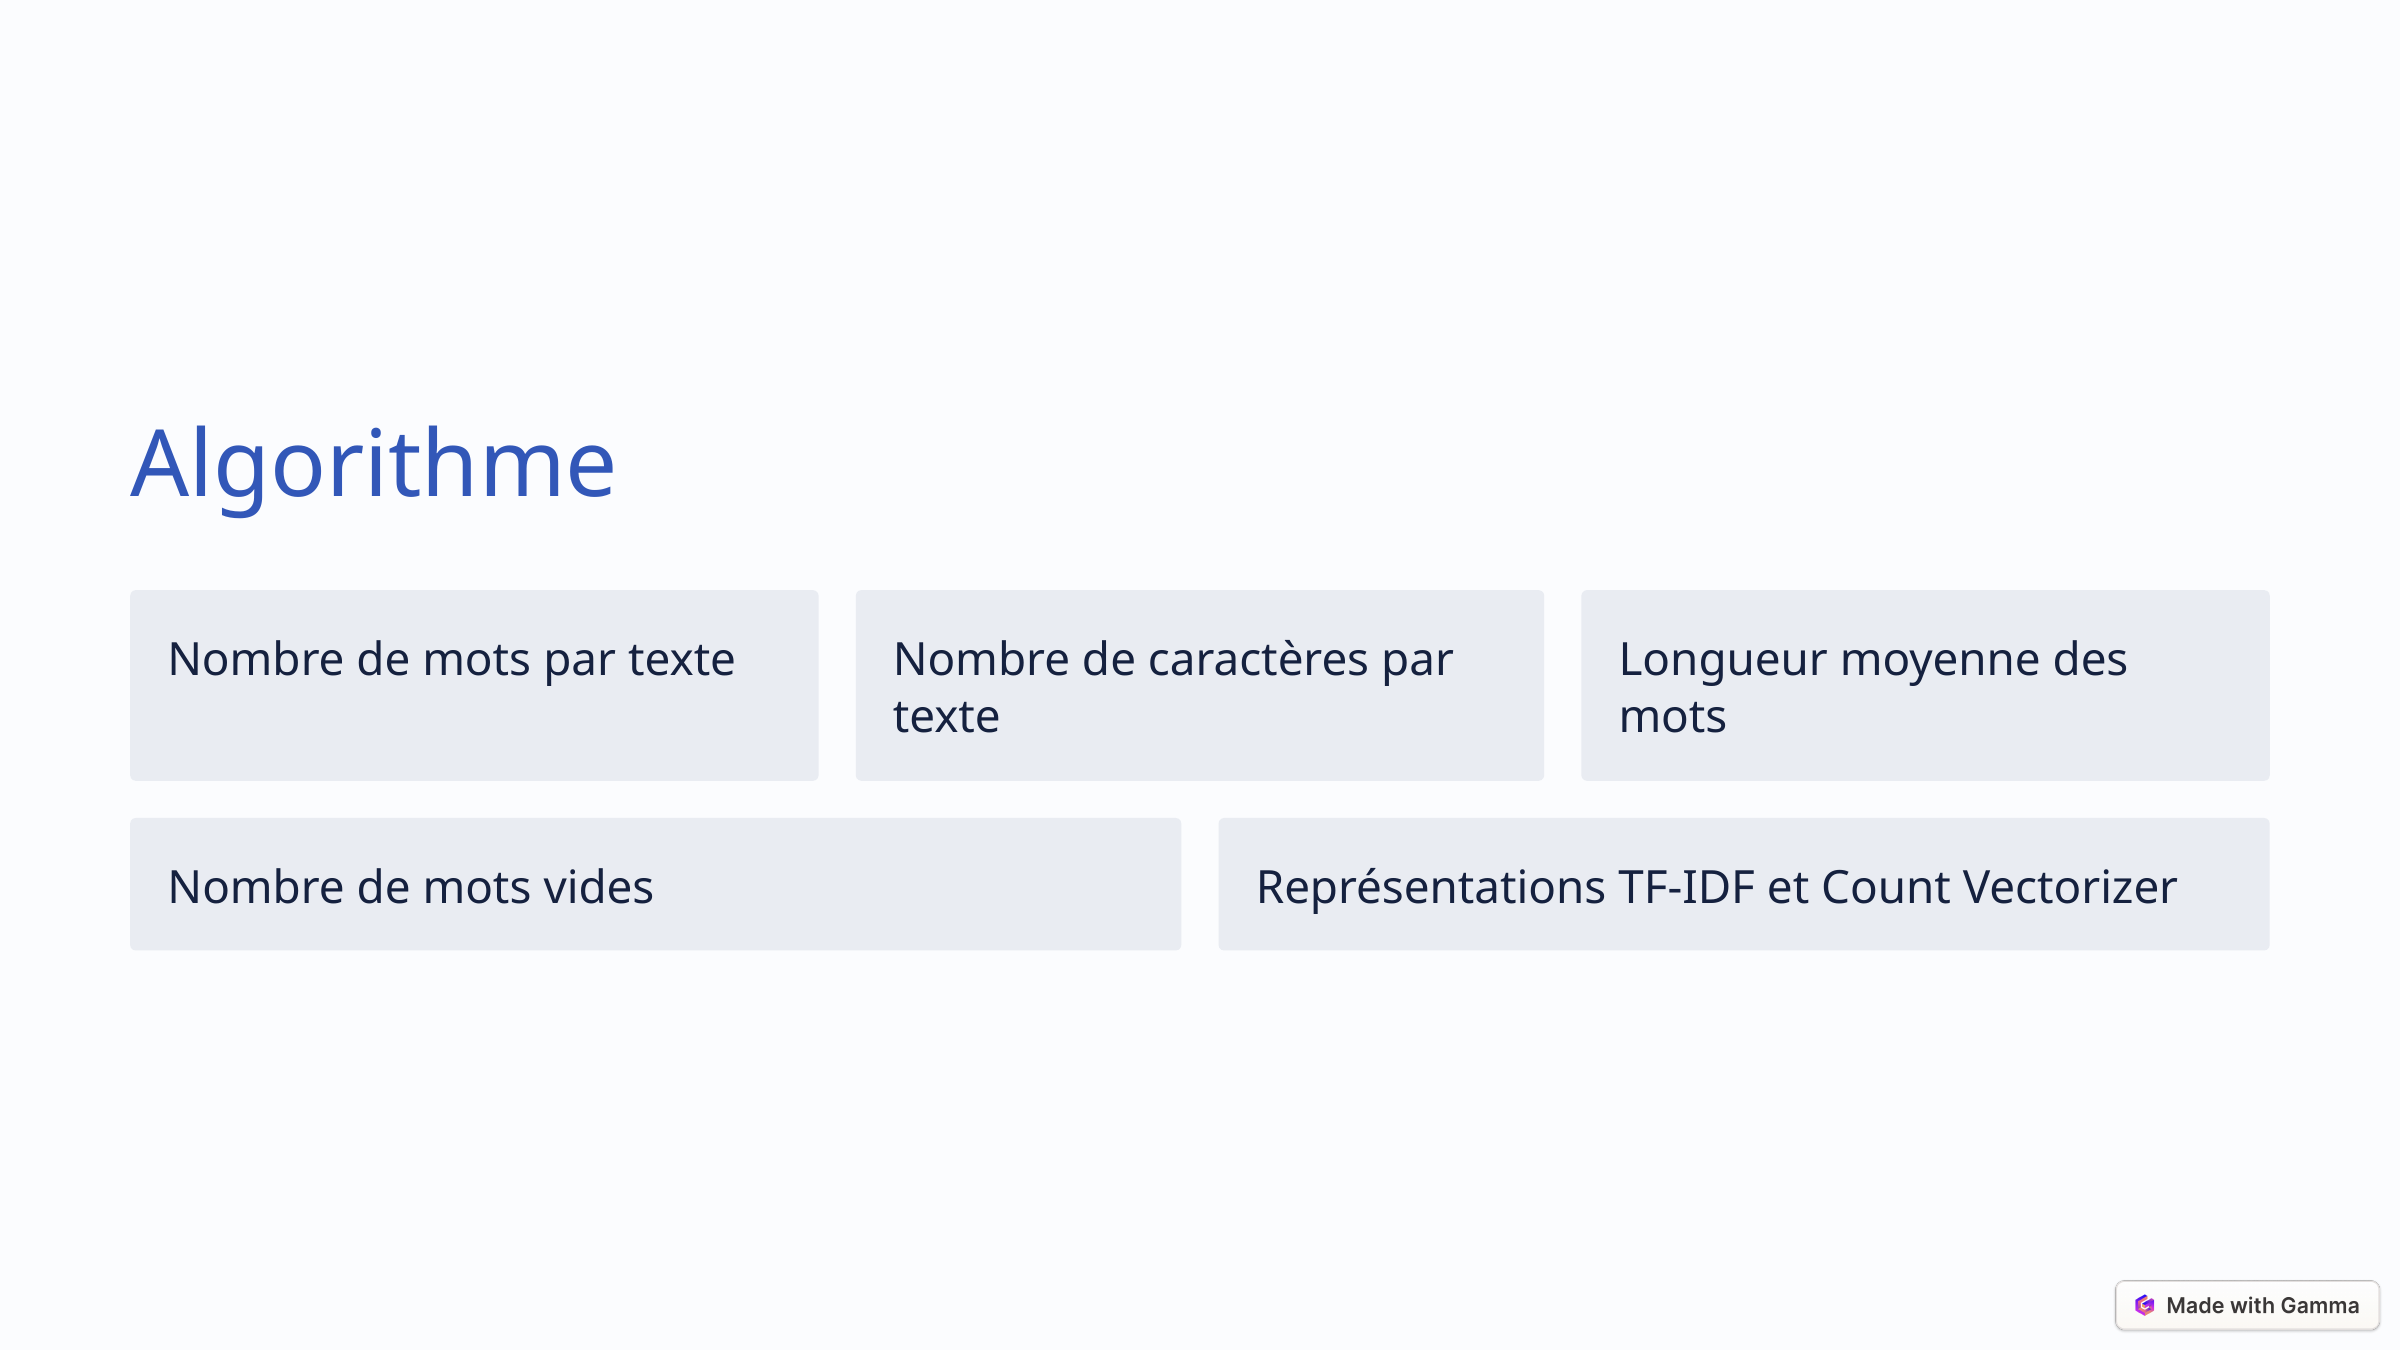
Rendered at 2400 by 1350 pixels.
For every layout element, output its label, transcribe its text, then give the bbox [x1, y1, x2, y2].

text_box Représentations TF-IDF et Count Vectorizer [1255, 855, 2204, 914]
text_box Nombre de caractères par texte [892, 627, 1507, 744]
text_box Nombre de mots vides [167, 855, 656, 914]
text_box [1218, 817, 2270, 951]
text_box [130, 590, 819, 781]
text_box Nombre de mots par texte [167, 627, 731, 686]
picture [2106, 1271, 2389, 1339]
text_box [855, 590, 1545, 781]
text_box Longueur moyenne des mots [1618, 627, 2233, 744]
text_box [130, 817, 1182, 951]
text_box Algorithme [130, 399, 1061, 516]
text_box [1581, 590, 2270, 781]
